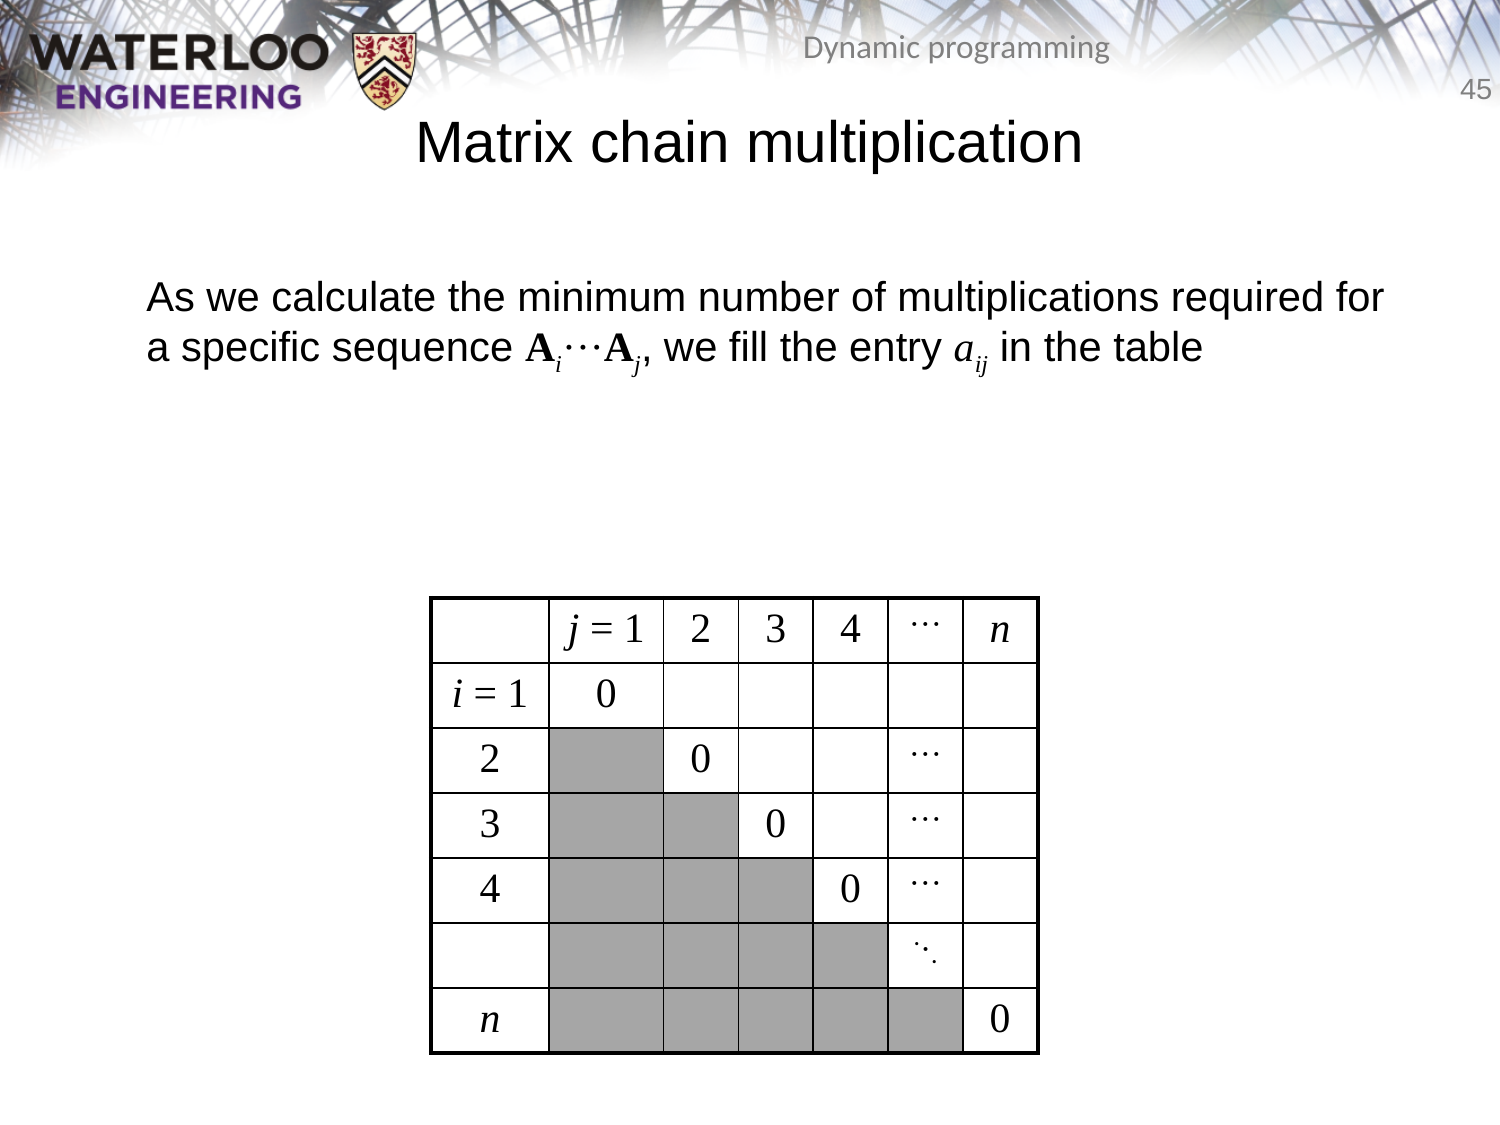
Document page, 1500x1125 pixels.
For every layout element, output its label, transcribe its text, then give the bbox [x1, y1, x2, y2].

table_cell 4 [433, 859, 548, 922]
table_cell [814, 794, 887, 857]
table_cell [739, 859, 812, 922]
table_cell ··· [889, 794, 962, 857]
table_header ··· [889, 600, 962, 662]
table_cell [664, 924, 738, 987]
table_cell [664, 794, 738, 857]
table_cell [550, 859, 663, 922]
table_cell [664, 664, 738, 727]
table_cell [550, 729, 663, 792]
table_cell [814, 664, 887, 727]
table_cell i = 1 [433, 664, 548, 727]
table_cell 0 [814, 859, 887, 922]
picture [0, 0, 1500, 1125]
table_cell ··· [889, 924, 962, 987]
table_cell [889, 664, 962, 727]
table_cell [739, 729, 812, 792]
table_cell 0 [664, 729, 738, 792]
table_cell [964, 729, 1036, 792]
table_cell 2 [433, 729, 548, 792]
table_cell [814, 989, 887, 1051]
table_cell [889, 989, 962, 1051]
table_cell n [433, 989, 548, 1051]
table_header [433, 600, 548, 662]
table_cell [814, 729, 887, 792]
table_header 3 [739, 600, 812, 662]
title Matrix chain multiplication [74, 44, 1426, 233]
table_cell [964, 859, 1036, 922]
table_cell [664, 989, 738, 1051]
table_cell [550, 989, 663, 1051]
table_cell ··· [889, 859, 962, 922]
table_cell [964, 664, 1036, 727]
table_cell 0 [964, 989, 1036, 1051]
table_header j = 1 [550, 600, 663, 662]
table_cell [814, 924, 887, 987]
table_cell [550, 794, 663, 857]
table_cell [550, 924, 663, 987]
table_cell [664, 859, 738, 922]
table_header 4 [814, 600, 887, 662]
table_header n [964, 600, 1036, 662]
list As we calculate the minimum number of multiplications required for a specific sequence Ai···Aj, we fill the entry aij in the table [74, 262, 1426, 1006]
table_cell [433, 924, 548, 987]
table_cell [964, 924, 1036, 987]
table_cell 3 [433, 794, 548, 857]
table_cell ··· [889, 729, 962, 792]
table_header 2 [664, 600, 738, 662]
table_cell [739, 664, 812, 727]
table_cell 0 [550, 664, 663, 727]
table_cell [739, 924, 812, 987]
table_cell 0 [739, 794, 812, 857]
table_cell [739, 989, 812, 1051]
table_cell [964, 794, 1036, 857]
